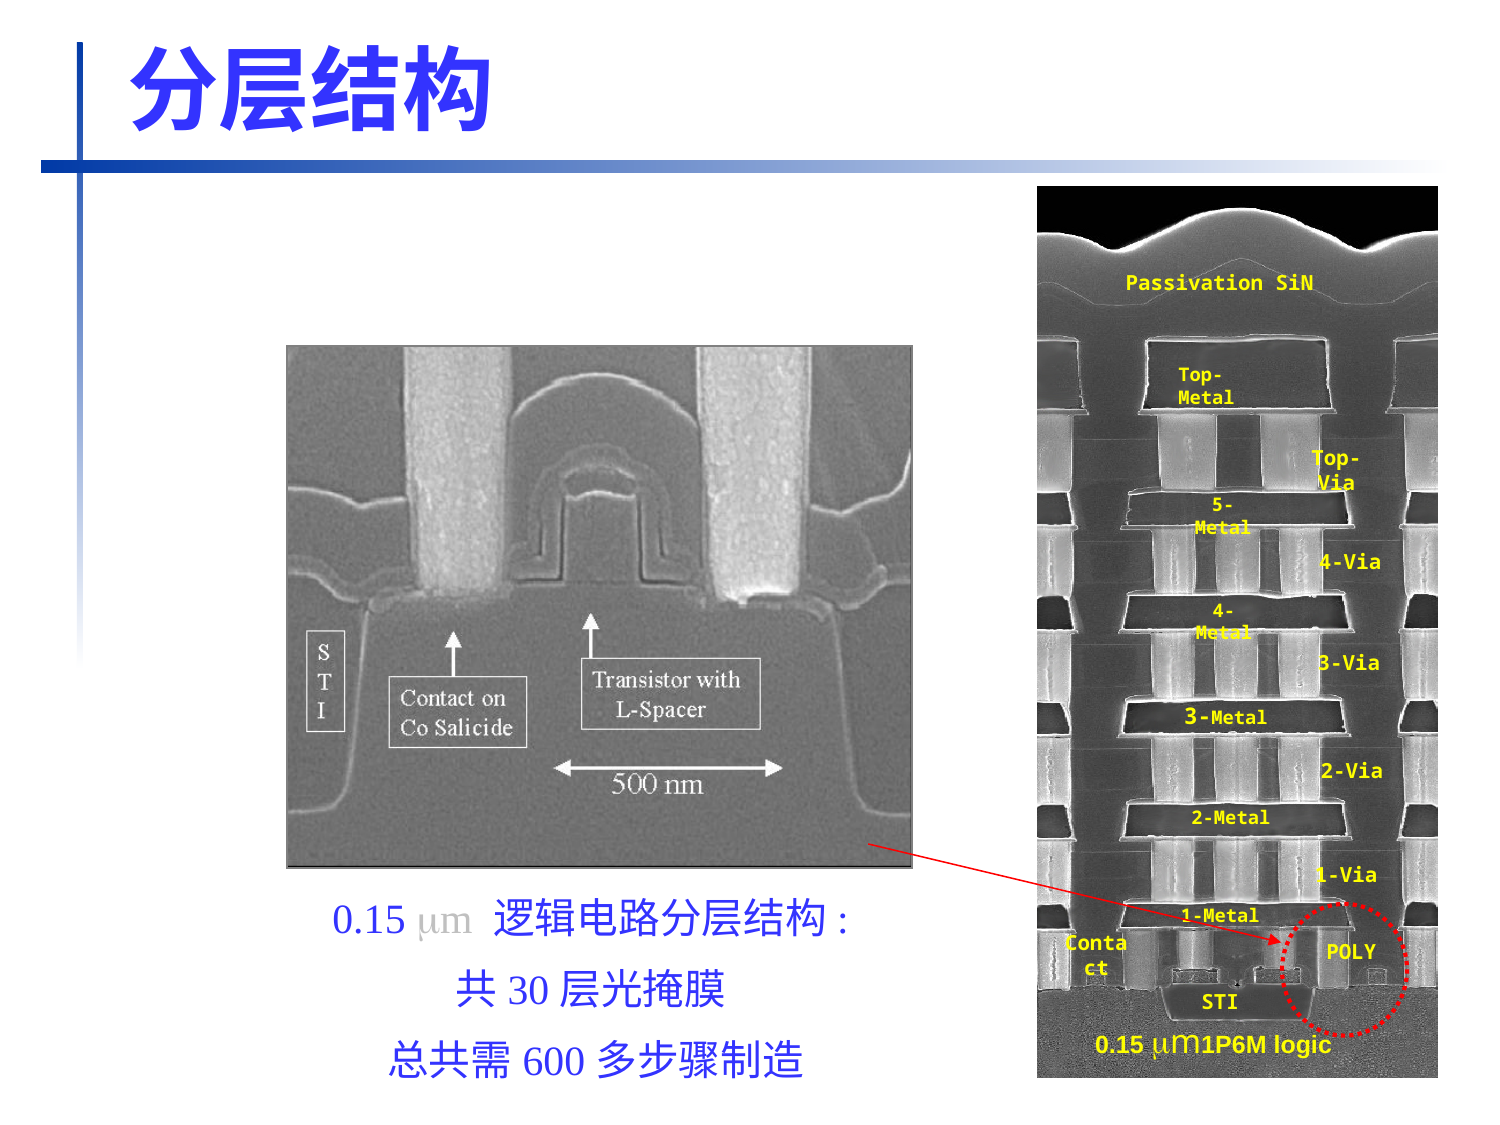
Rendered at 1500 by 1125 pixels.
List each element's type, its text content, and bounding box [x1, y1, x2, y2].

picture [287, 346, 912, 867]
text_box 0.15 m 逻辑电路分层结构: 共30层光掩膜 总共需600多步骤制造 [312, 884, 879, 1092]
picture [1037, 185, 1438, 1078]
title 分层结构 [112, 23, 1468, 149]
